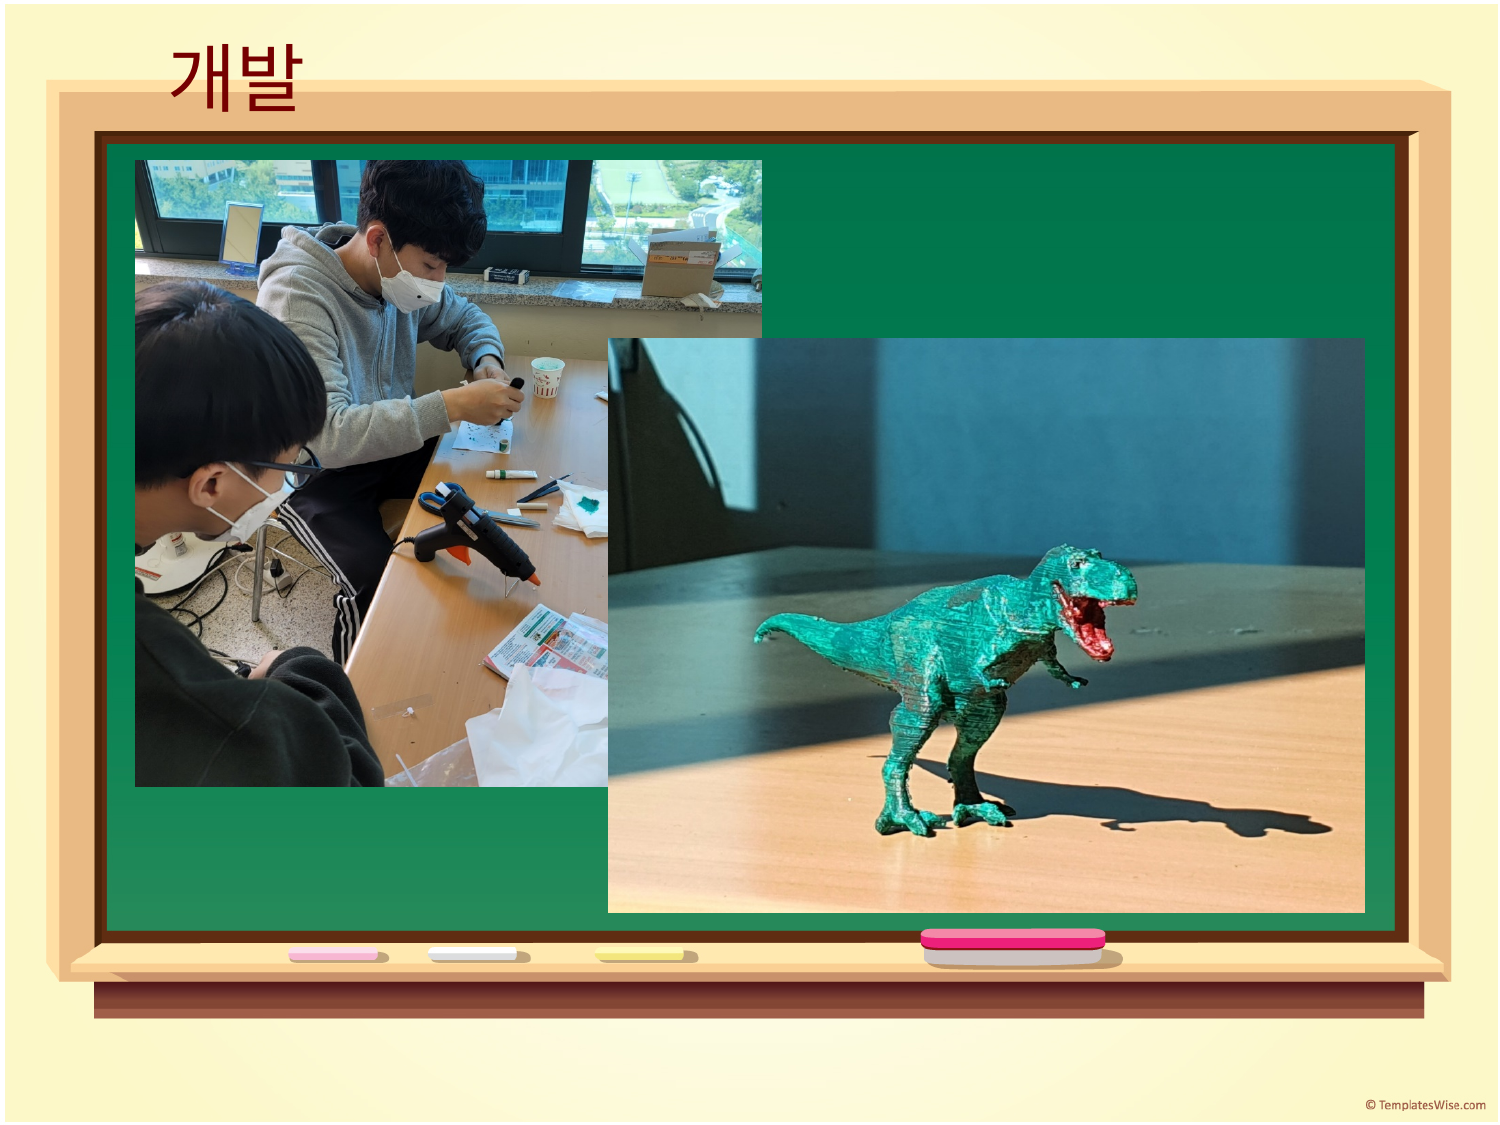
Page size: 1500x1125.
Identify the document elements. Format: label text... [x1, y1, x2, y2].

title 개발 [152, 23, 1433, 130]
picture [0, 0, 1500, 1125]
